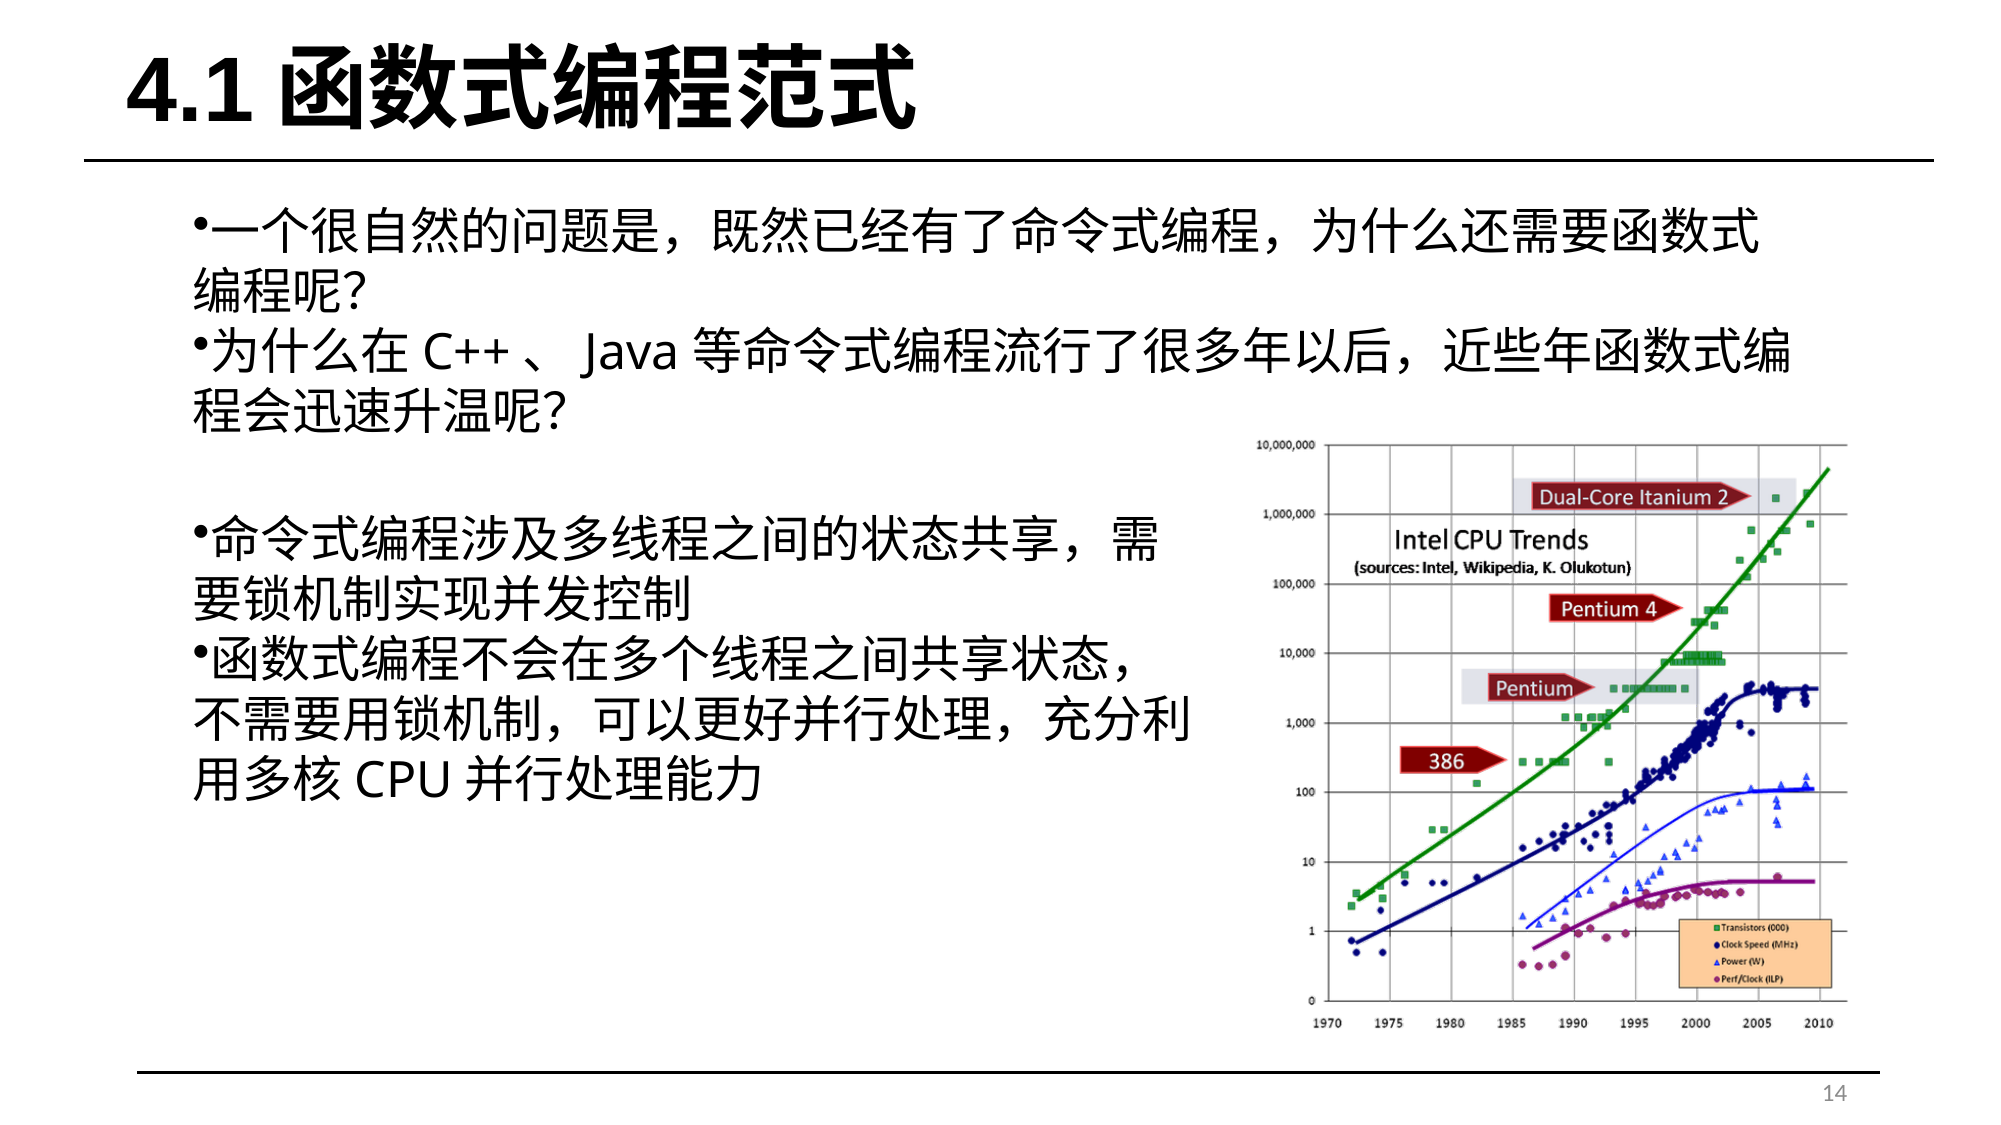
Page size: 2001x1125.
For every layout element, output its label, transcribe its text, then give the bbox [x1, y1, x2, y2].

text_box 一个很自然的问题是，既然已经有了命令式编程，为什么还需要函数式编程呢？ 为什么在C++、Java等命令式编程流行了很多年以后，近些年函数式编程会迅速升温呢？ [177, 192, 1808, 448]
slide_number 14 [1412, 1072, 1863, 1111]
picture [1249, 423, 1863, 1037]
title 4.1函数式编程范式 [111, 22, 1905, 161]
text_box 命令式编程涉及多线程之间的状态共享，需要锁机制实现并发控制 函数式编程不会在多个线程之间共享状态，不需要用锁机制，可以更好并行处理，充分利用多核CPU并行处理能力 [177, 500, 1216, 816]
